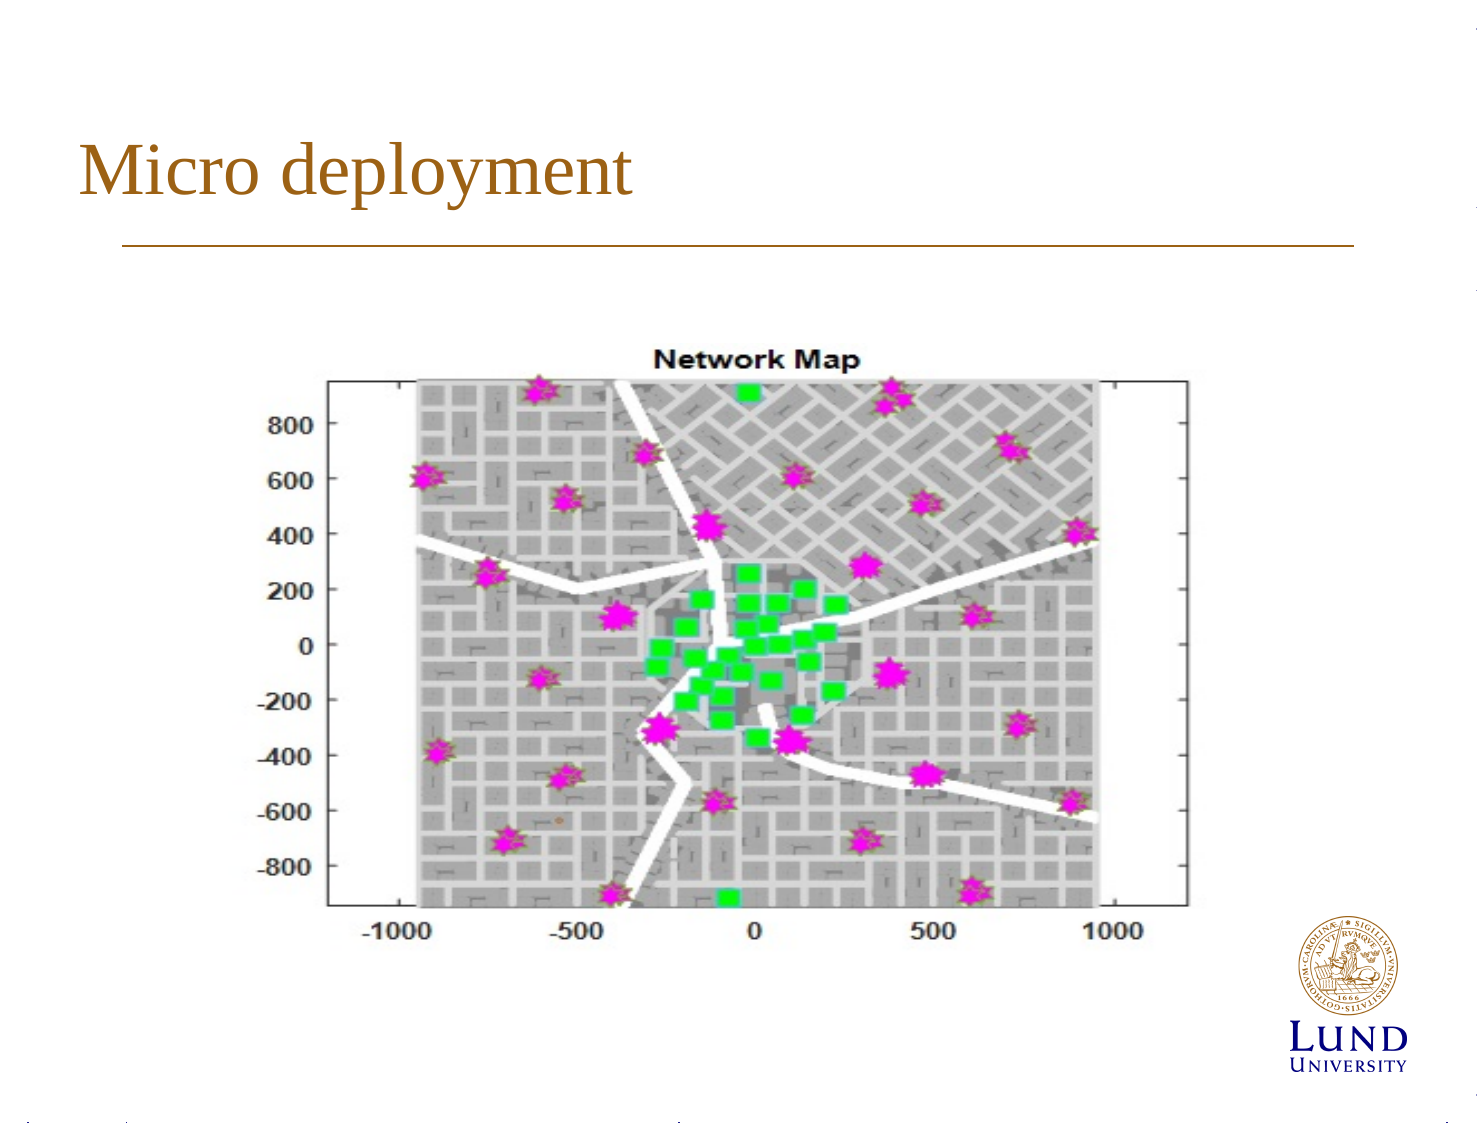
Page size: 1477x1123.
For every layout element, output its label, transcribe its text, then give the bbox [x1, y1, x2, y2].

picture [224, 343, 1238, 969]
picture [1290, 916, 1407, 1072]
title Micro deployment [63, 38, 1275, 217]
